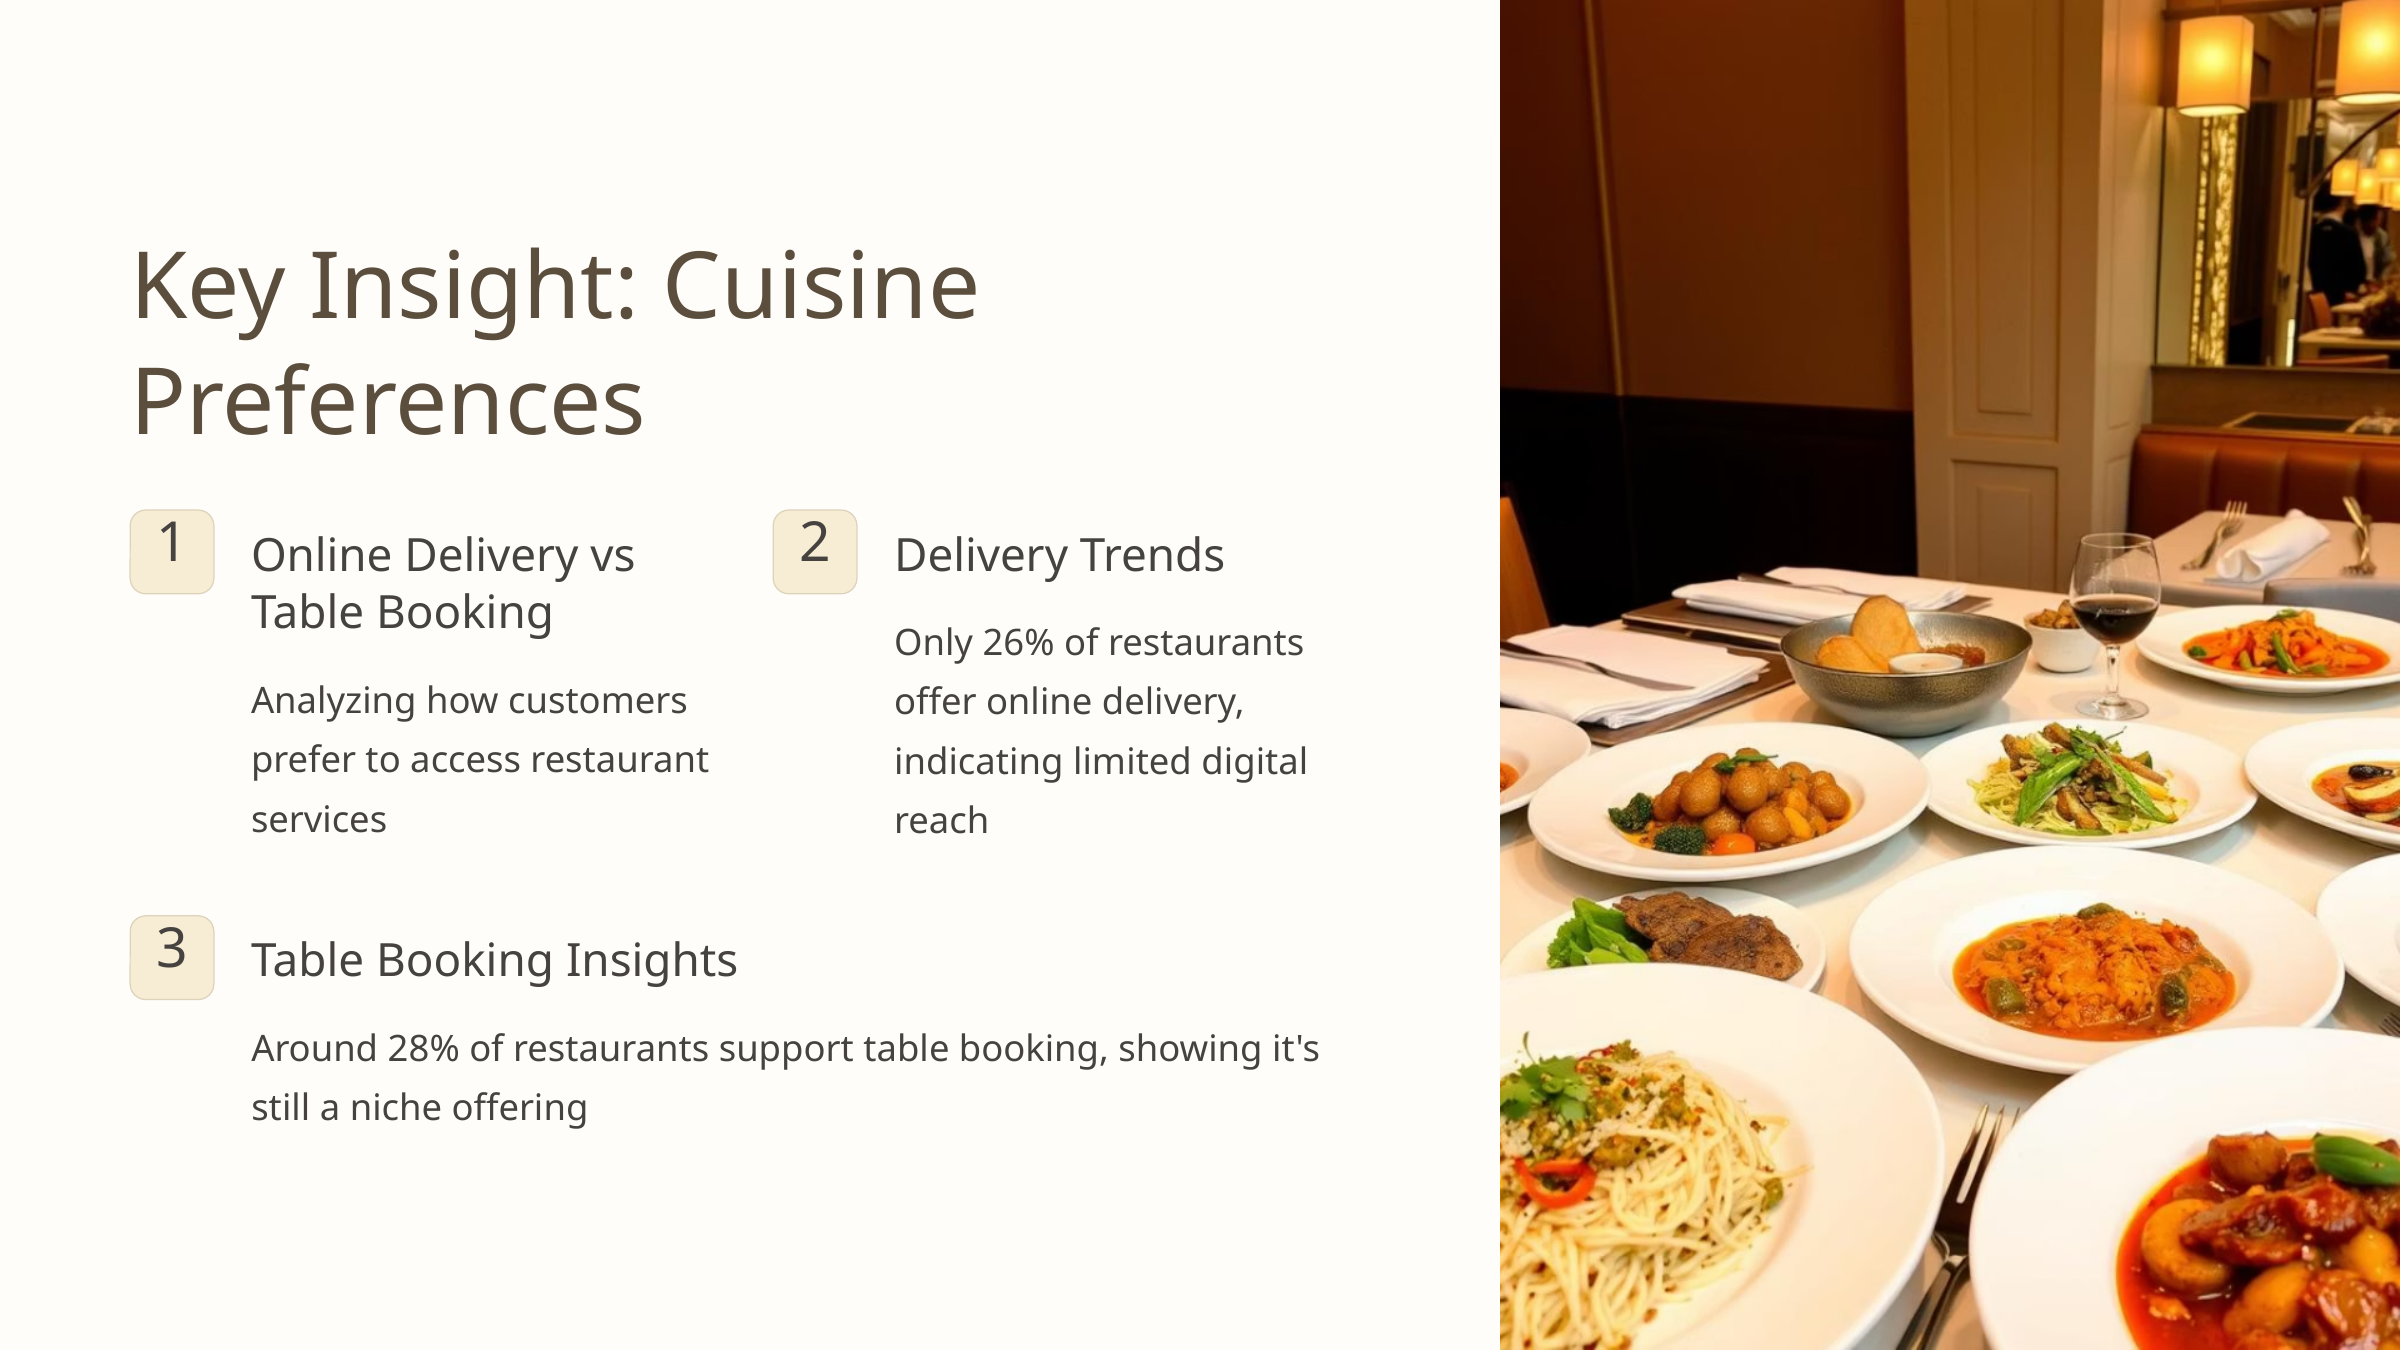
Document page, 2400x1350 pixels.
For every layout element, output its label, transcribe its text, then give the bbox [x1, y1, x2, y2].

text_box Table Booking Insights [251, 928, 796, 987]
text_box [773, 510, 857, 594]
text_box Analyzing how customers prefer to access restaurant services [251, 661, 727, 840]
text_box Delivery Trends [894, 522, 1360, 581]
text_box 2 [787, 517, 843, 587]
text_box [130, 915, 214, 1000]
text_box [130, 510, 214, 594]
text_box 3 [144, 922, 200, 993]
text_box Key Insight: Cuisine Preferences [130, 221, 1370, 455]
text_box 1 [144, 517, 200, 587]
picture [1499, 0, 2400, 1350]
text_box Around 28% of restaurants support table booking, showing it's still a niche offering [251, 1009, 1370, 1129]
text_box Only 26% of restaurants offer online delivery, indicating limited digital reach [894, 603, 1370, 842]
text_box Online Delivery vs Table Booking [251, 522, 727, 640]
